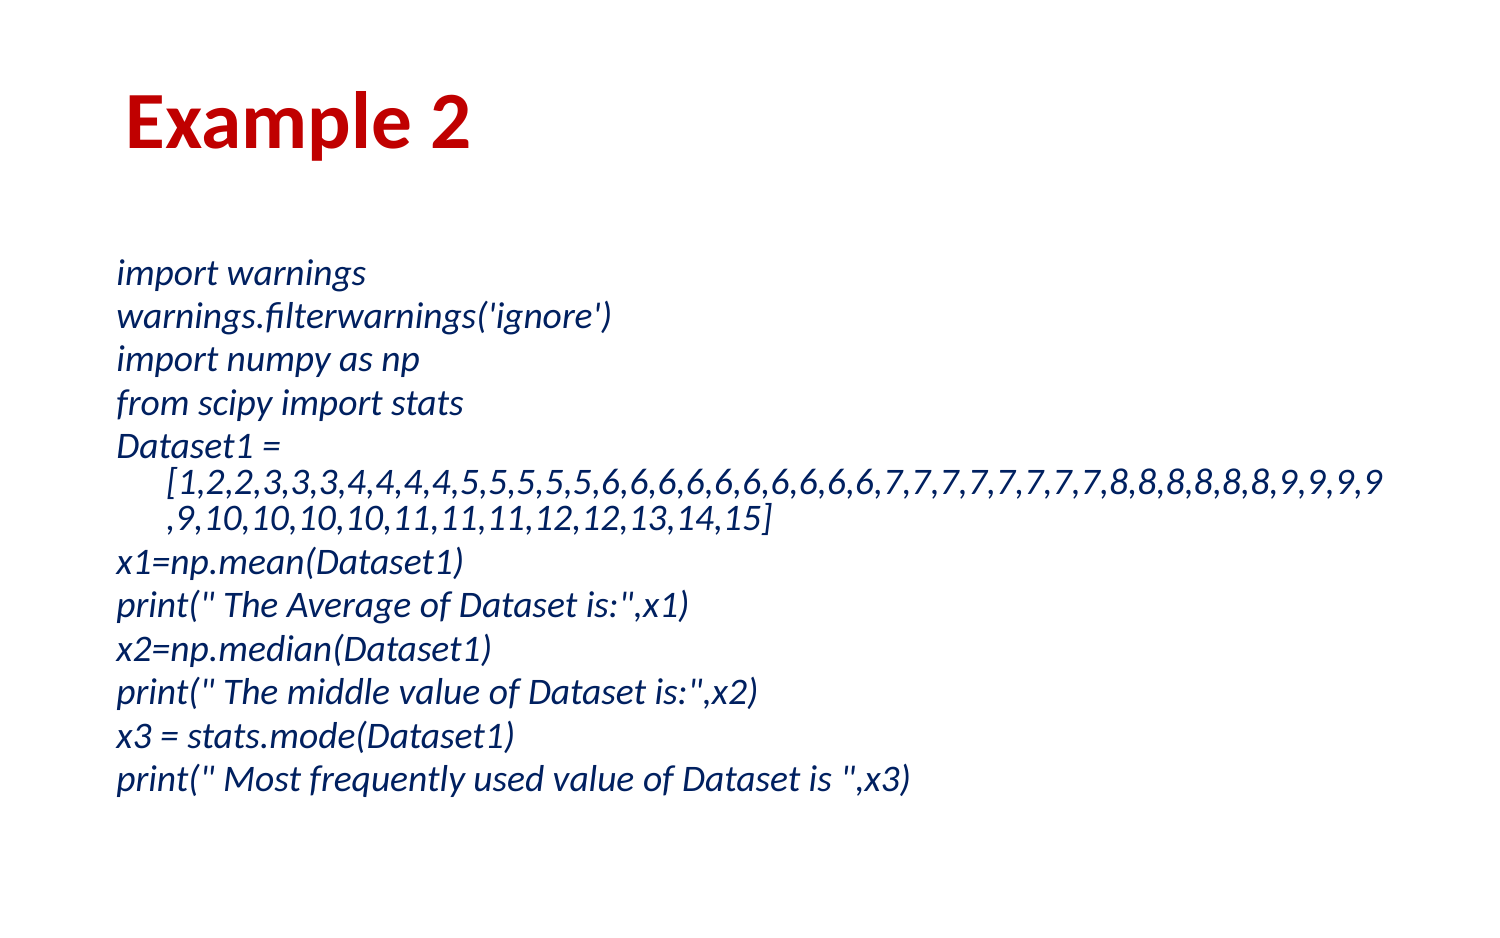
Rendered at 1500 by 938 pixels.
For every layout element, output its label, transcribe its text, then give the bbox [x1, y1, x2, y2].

title Example 2 [112, 37, 1338, 194]
list import warnings warnings.filterwarnings('ignore') import numpy as np from scipy import stats Dataset1 = [1,2,2,3,3,3,4,4,4,4,5,5,5,5,5,6,6,6,6,6,6,6,6,6,6,7,7,7,7,7,7,7,7,8,8,8,8,8,8,9,9,9,9,9,10,10,10,10,11,11,11,12,12,13,14,15] x1=np.mean(Dataset1) print(" The Average of Dataset is:",x1) x2=np.median(Dataset1) print(" The middle value of Dataset is:",x2) x3 = stats.mode(Dataset1) print(" Most frequently used value of Dataset is ",x3) [103, 249, 1397, 845]
